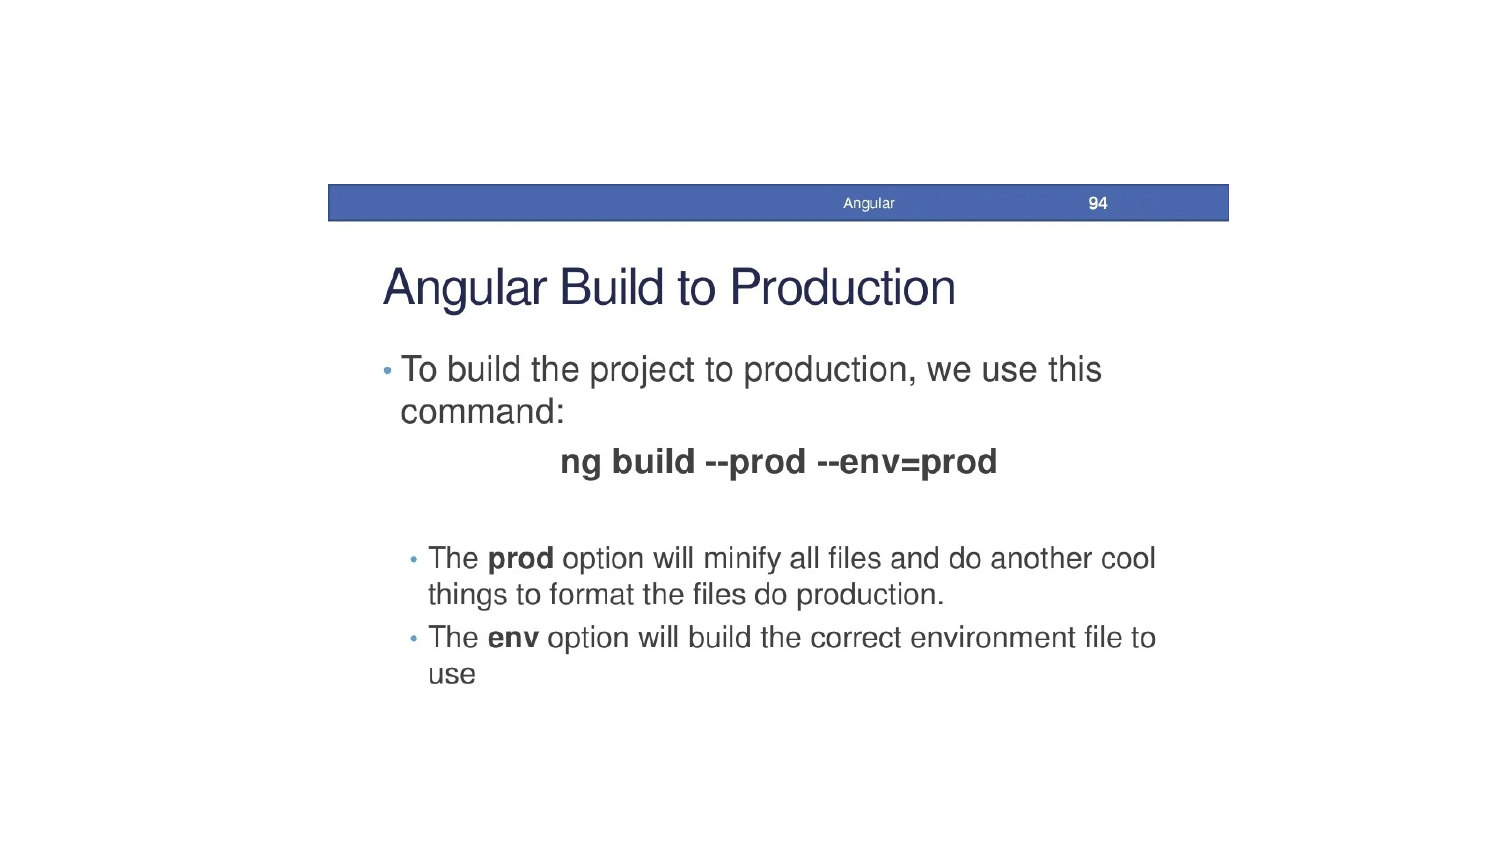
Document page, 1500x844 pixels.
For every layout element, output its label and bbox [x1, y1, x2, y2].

picture [327, 184, 1229, 844]
